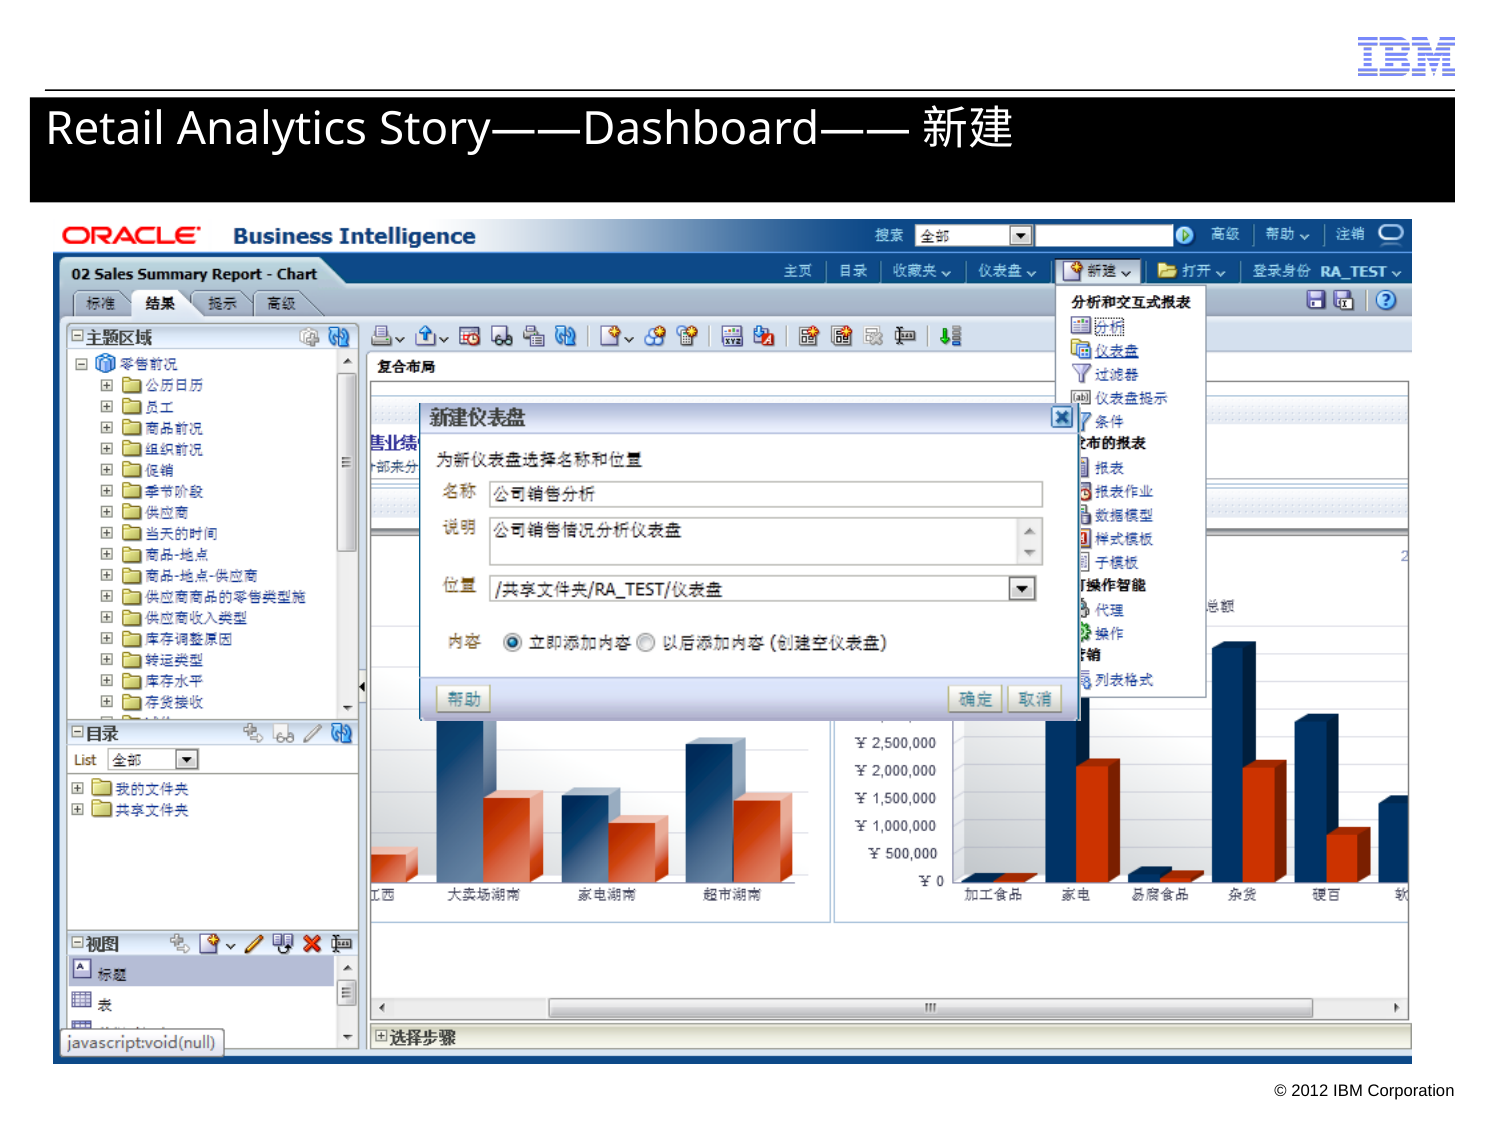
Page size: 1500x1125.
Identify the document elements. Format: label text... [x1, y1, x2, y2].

picture [1358, 37, 1455, 76]
title Retail Analytics Story——Dashboard——新建 [29, 97, 1456, 203]
picture [52, 219, 1412, 1065]
